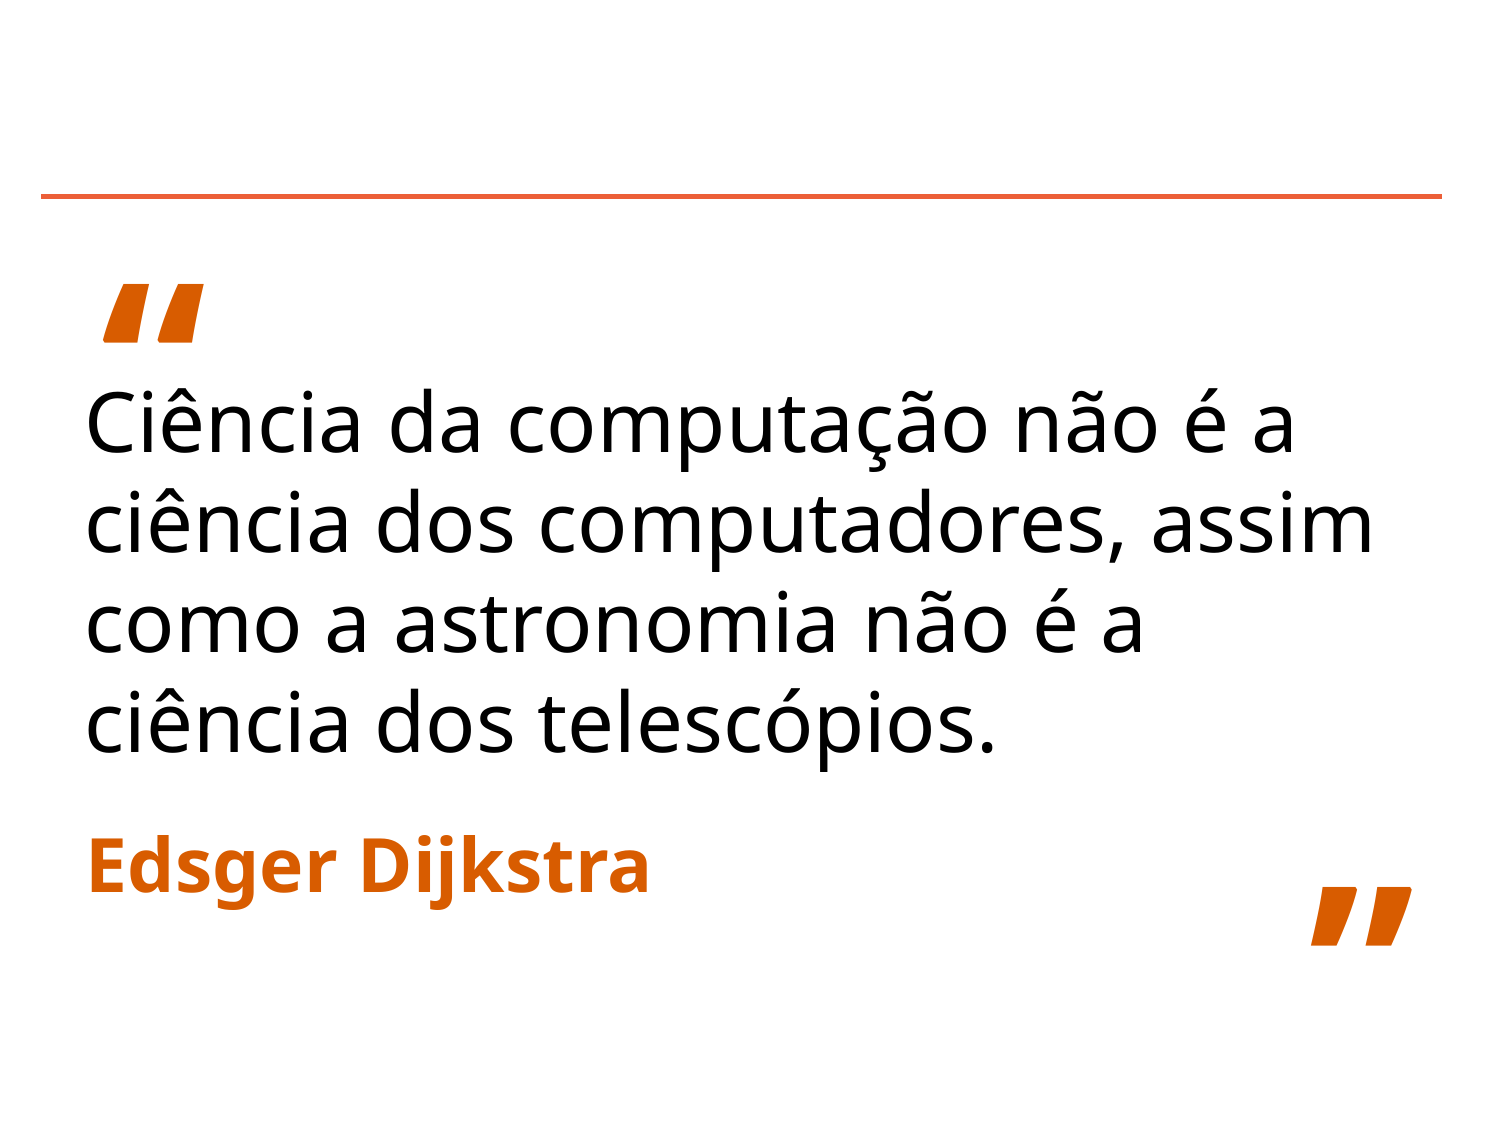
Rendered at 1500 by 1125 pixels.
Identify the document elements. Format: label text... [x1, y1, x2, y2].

text_box “ [85, 208, 222, 511]
list Ciência da computação não é a ciência dos computadores, assim como a astronomia não é a ciência dos telescópios. ” [69, 361, 1431, 922]
text_box Edsger Dijkstra [70, 810, 668, 916]
